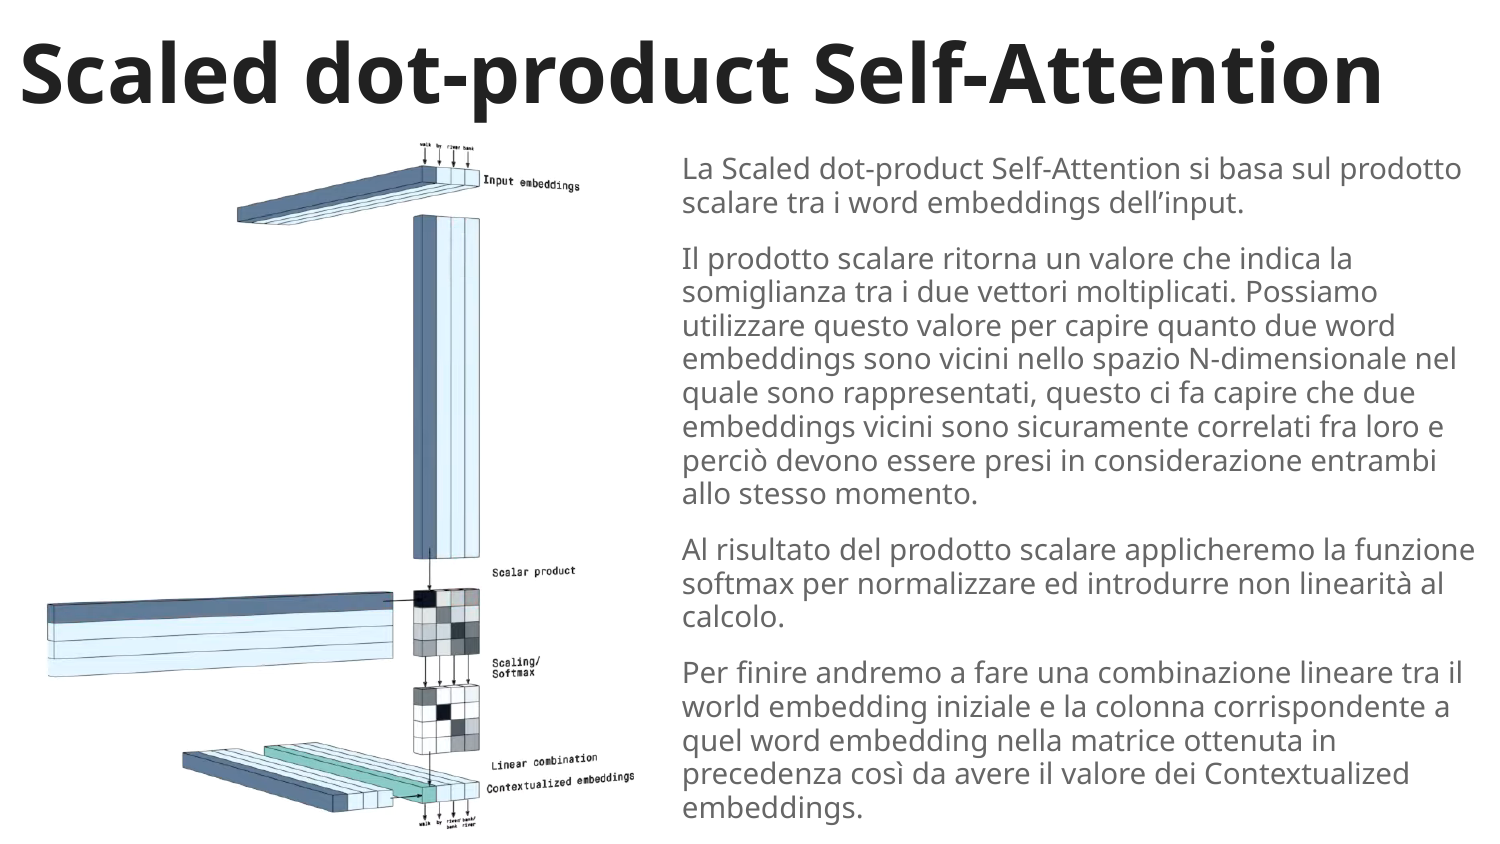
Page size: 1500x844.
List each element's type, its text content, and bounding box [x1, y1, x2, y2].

title Scaled dot-product Self-Attention [4, 6, 1403, 137]
list La Scaled dot-product Self-Attention si basa sul prodotto scalare tra i word embeddings dell’input. Il prodotto scalare ritorna un valore che indica la somiglianza tra i due vettori moltiplicati. Possiamo utilizzare questo valore per capire quanto due word embeddings sono vicini nello spazio N-dimensionale nel quale sono rappresentati, questo ci fa capire che due embeddings vicini sono sicuramente correlati fra loro e perciò devono essere presi in considerazione entrambi allo stesso momento. Al risultato del prodotto scalare applicheremo la funzione softmax per normalizzare ed introdurre non linearità al calcolo. Per finire andremo a fare una combinazione lineare tra il world embedding iniziale e la colonna corrispondente a quel word embedding nella matrice ottenuta in precedenza così da avere il valore dei Contextualized embeddings. [687, 137, 1500, 844]
picture [0, 77, 683, 844]
